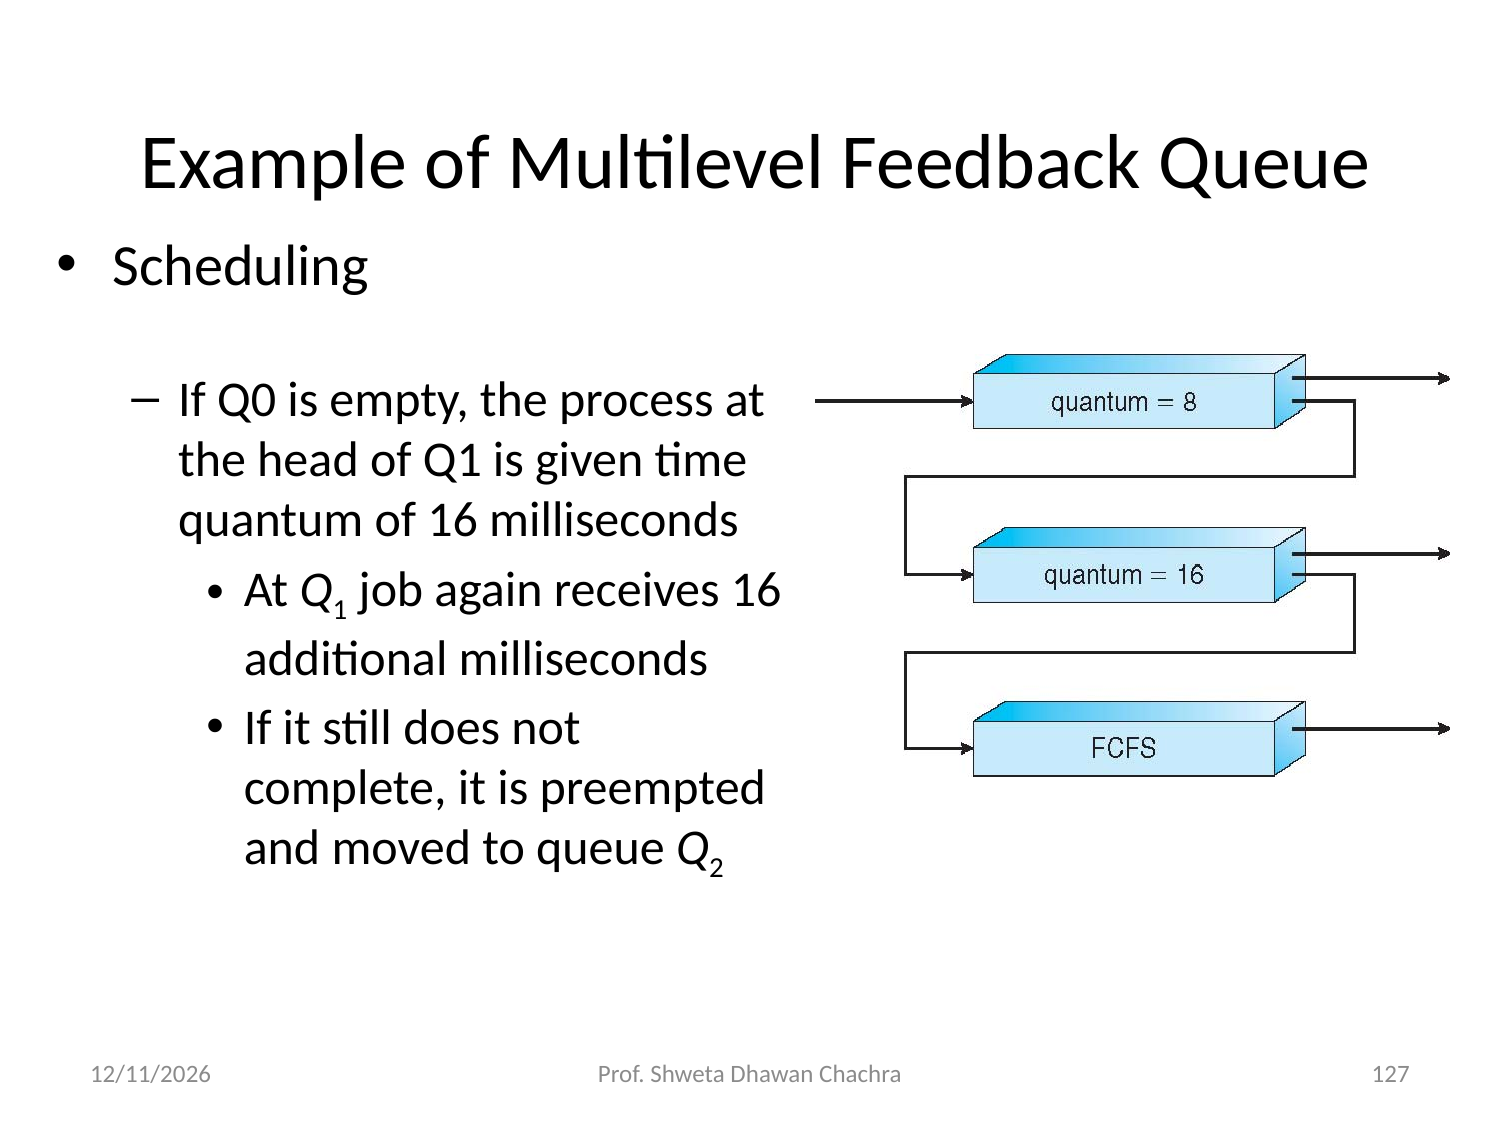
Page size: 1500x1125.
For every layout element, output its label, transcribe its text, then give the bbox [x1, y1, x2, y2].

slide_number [75, 1042, 425, 1103]
slide_number 127 [1074, 1042, 1425, 1103]
title Example of Multilevel Feedback Queue [123, 101, 1389, 214]
list Scheduling If Q0 is empty, the process at the head of Q1 is given time quantum of 16 milliseconds At Q1 job again receives 16 additional milliseconds If it still does not complete, it is preempted and moved to queue Q2 [41, 219, 800, 1100]
picture [815, 353, 1450, 777]
footer Prof. Shweta Dhawan Chachra [512, 1042, 988, 1103]
